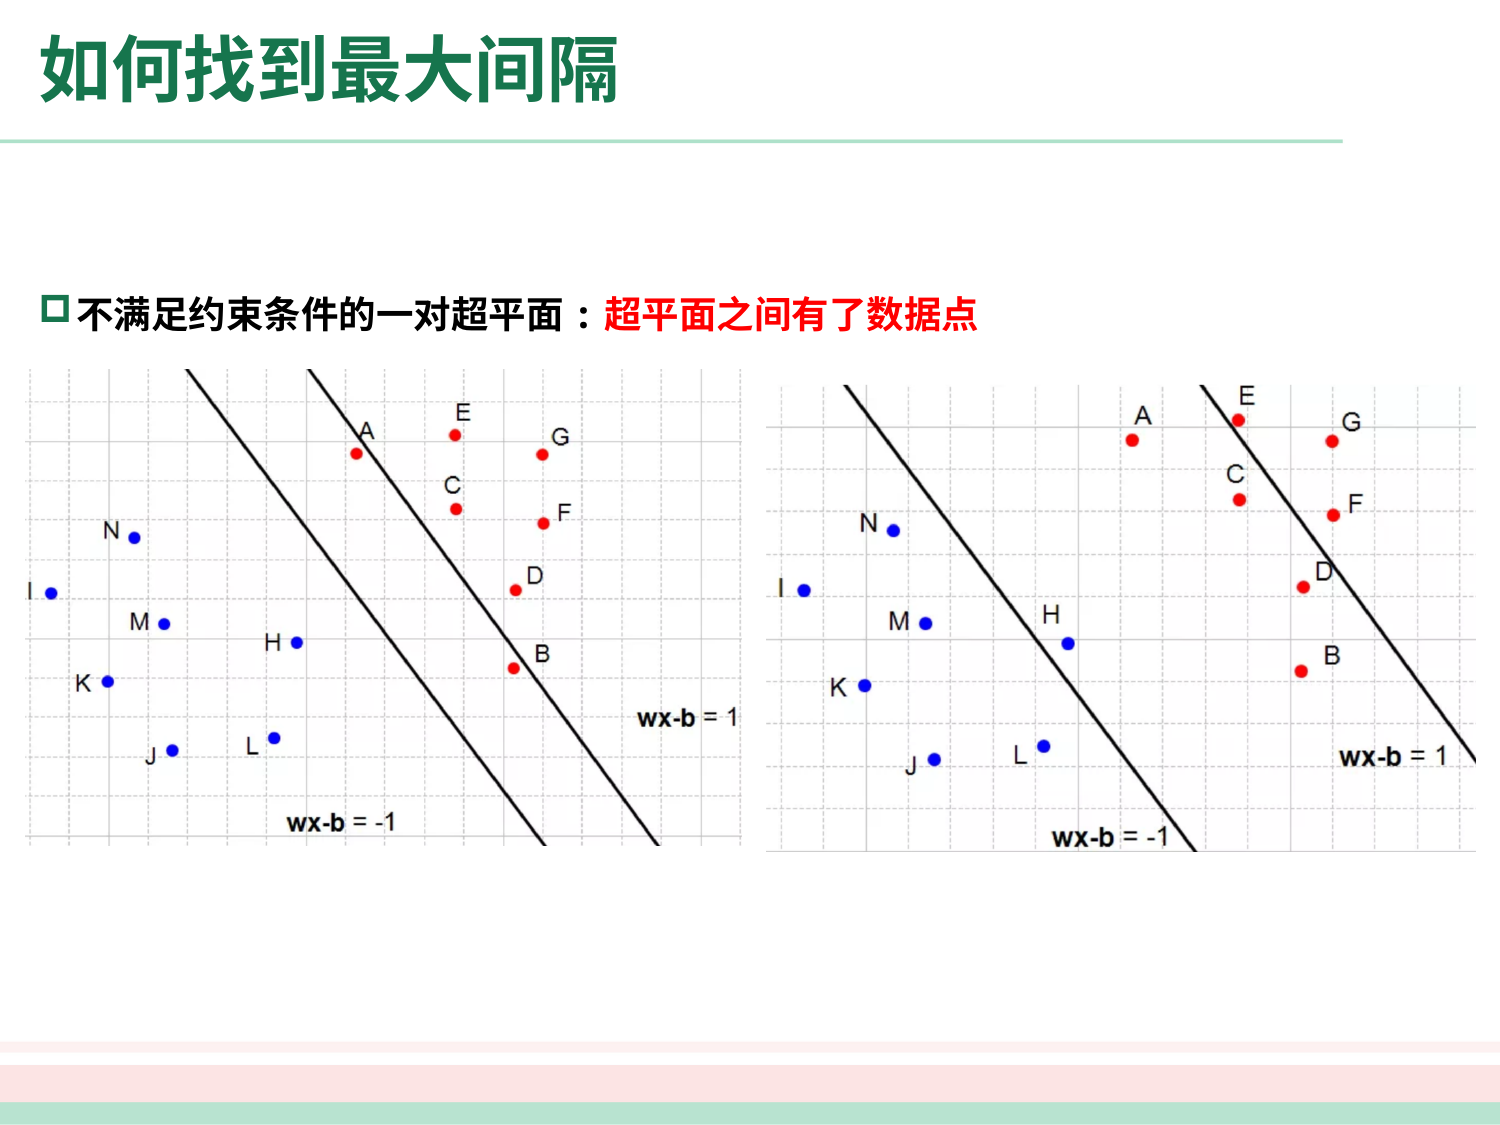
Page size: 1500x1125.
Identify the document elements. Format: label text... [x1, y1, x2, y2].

list 不满足约束条件的一对超平面:超平面之间有了数据点 [23, 261, 1415, 864]
title 如何找到最大间隔 [23, 26, 1318, 121]
picture [0, 0, 1500, 1125]
